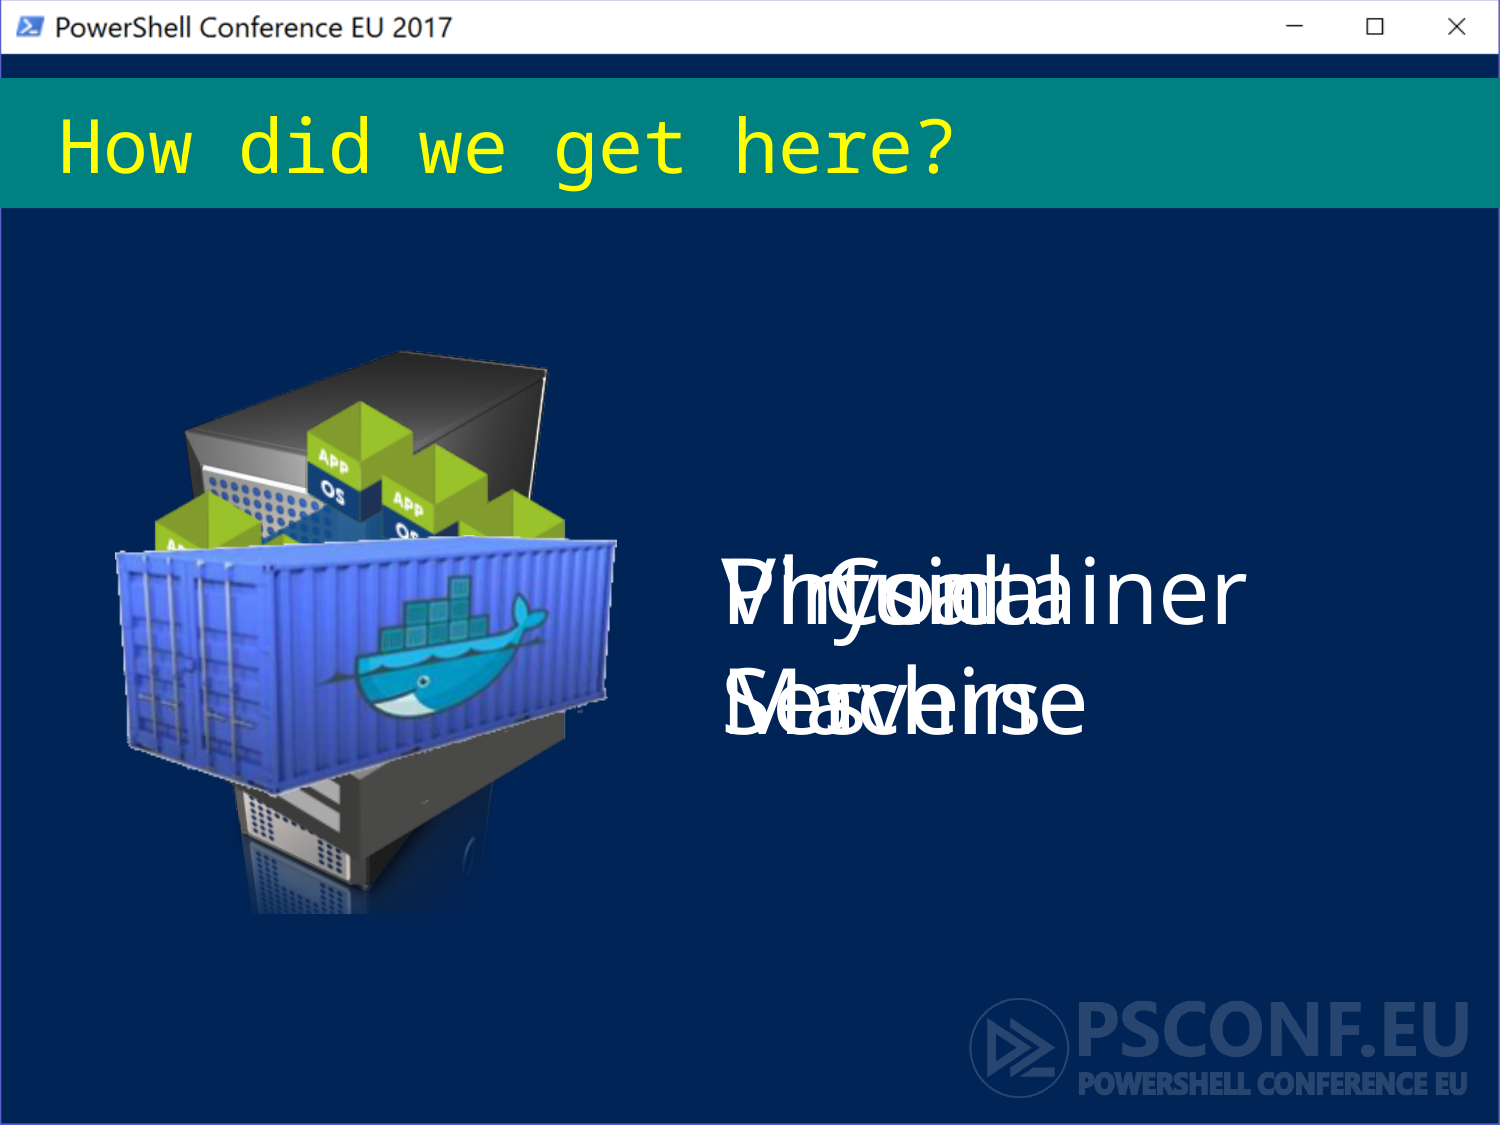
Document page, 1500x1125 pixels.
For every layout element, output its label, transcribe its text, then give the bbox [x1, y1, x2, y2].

picture [0, 209, 1500, 1125]
text_box Physical Servers [851, 525, 1416, 761]
title How did we get here? [0, 78, 1500, 209]
picture [0, 0, 1500, 78]
